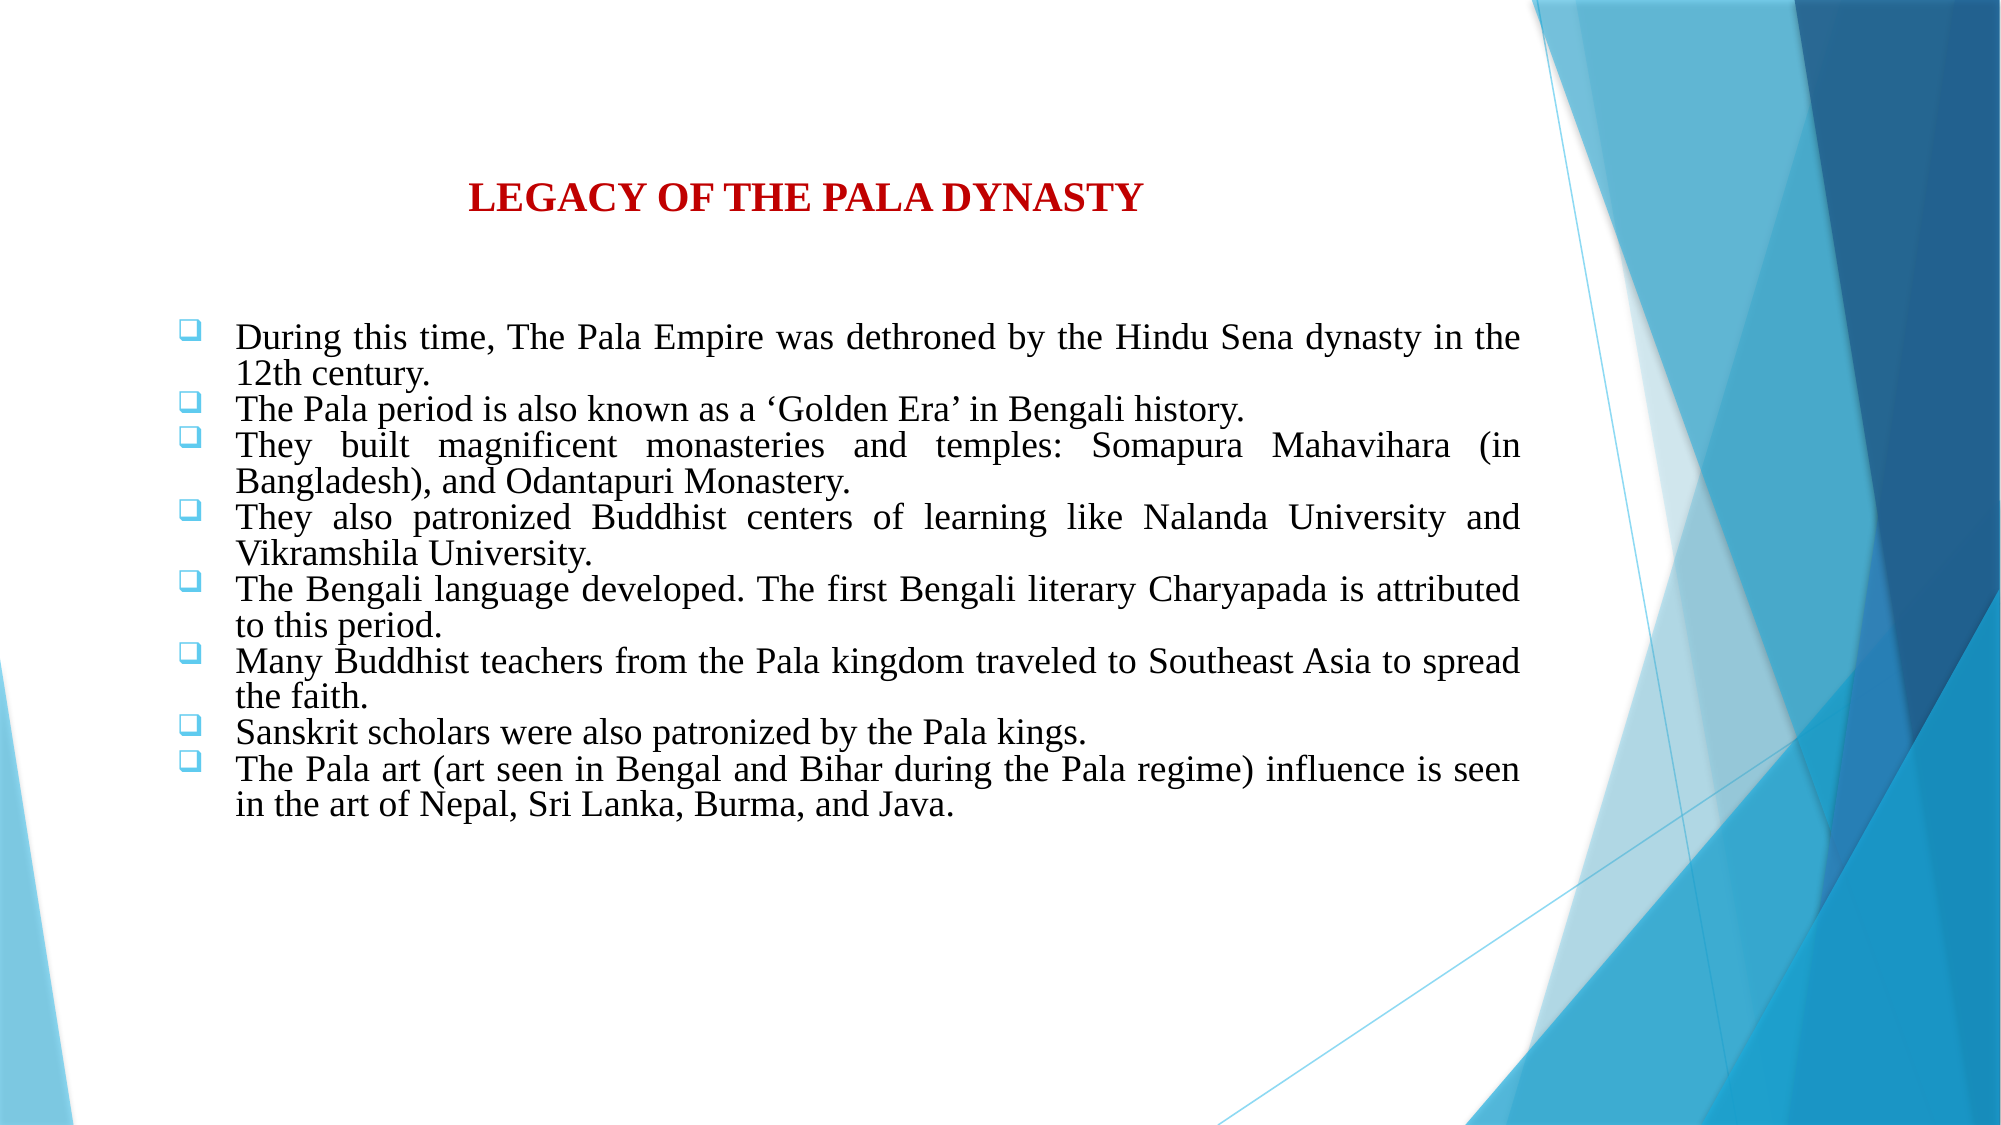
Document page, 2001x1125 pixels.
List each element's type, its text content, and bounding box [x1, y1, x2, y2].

title LEGACY OF THE PALA DYNASTY [159, 161, 1454, 274]
list During this time, The Pala Empire was dethroned by the Hindu Sena dynasty in the 12th century. The Pala period is also known as a ‘Golden Era’ in Bengali history. They built magnificent monasteries and temples: Somapura Mahavihara (in Bangladesh), and Odantapuri Monastery. They also patronized Buddhist centers of learning like Nalanda University and Vikramshila University. The Bengali language developed. The first Bengali literary Charyapada is attributed to this period. Many Buddhist teachers from the Pala kingdom traveled to Southeast Asia to spread the faith. Sanskrit scholars were also patronized by the Pala kings. The Pala art (art seen in Bengal and Bihar during the Pala regime) influence is seen in the art of Nepal, Sri Lanka, Burma, and Java. [126, 313, 1538, 871]
